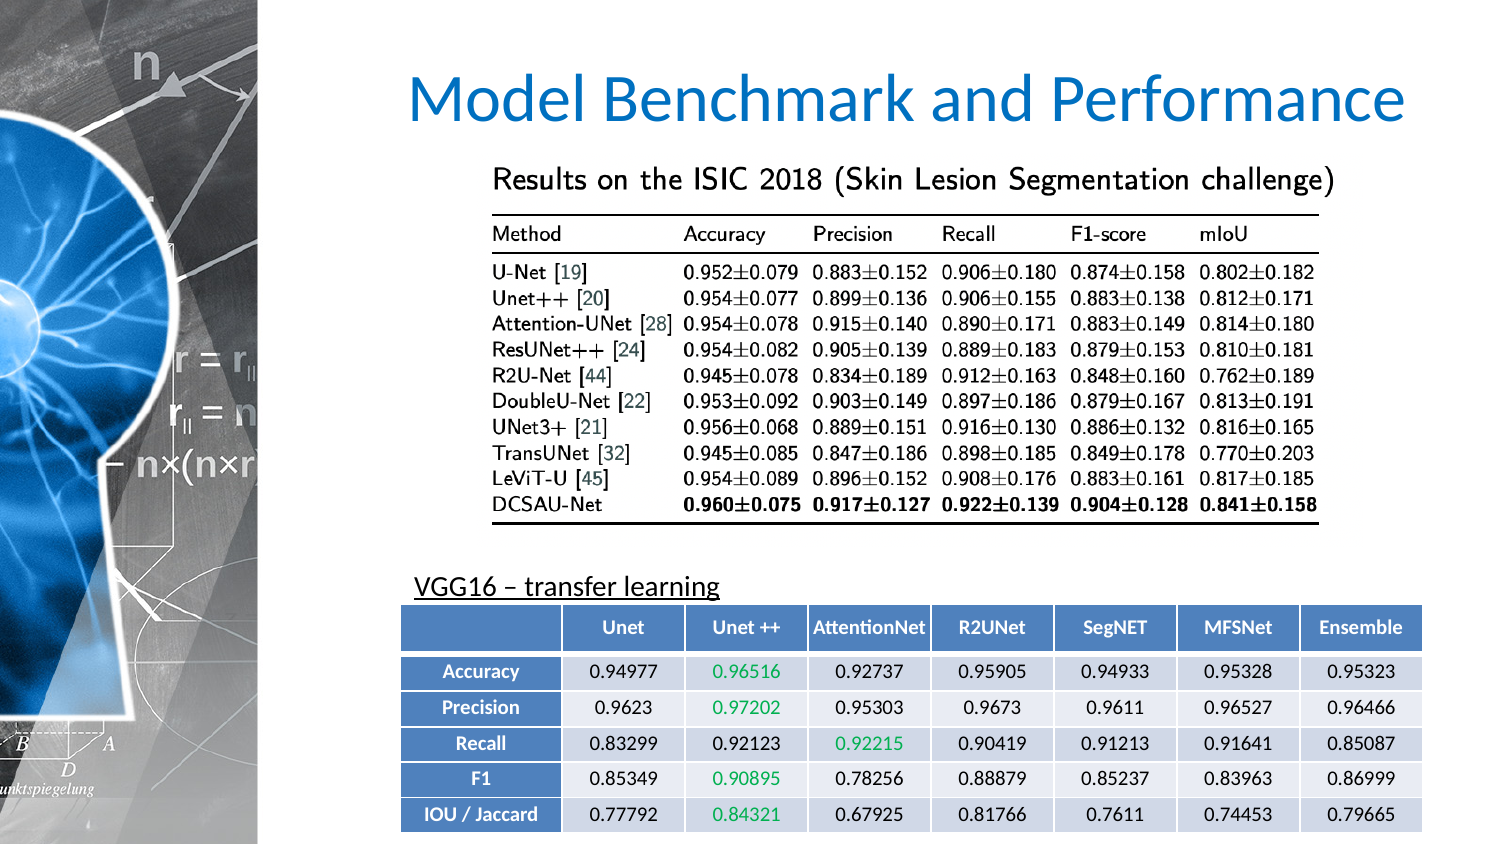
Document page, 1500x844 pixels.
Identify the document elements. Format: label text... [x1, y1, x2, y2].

title Model Benchmark and Performance [392, 34, 1424, 154]
table_cell 0.83963 [1178, 763, 1299, 797]
table_cell 0.67925 [809, 798, 930, 832]
table_cell 0.77792 [563, 798, 684, 832]
table_header Unet [563, 610, 684, 651]
table_cell 0.78256 [809, 763, 930, 797]
table_cell 0.94977 [563, 657, 684, 690]
text_box VGG16 – transfer learning [399, 559, 736, 610]
table_cell F1 [401, 763, 561, 797]
table_header MFSNet [1178, 605, 1299, 651]
table_cell 0.9673 [932, 692, 1053, 726]
table_cell 0.7611 [1055, 798, 1176, 832]
table_cell 0.79665 [1301, 798, 1422, 832]
table_cell 0.85349 [563, 763, 684, 797]
table_cell 0.86999 [1301, 763, 1422, 797]
table_cell 0.92123 [686, 728, 807, 761]
table_header [401, 610, 561, 651]
table_cell 0.95303 [809, 692, 930, 726]
table_header SegNET [1055, 605, 1176, 651]
table_cell 0.96516 [686, 657, 807, 690]
table_cell 0.74453 [1178, 798, 1299, 832]
table_cell 0.84321 [686, 798, 807, 832]
table_cell 0.91213 [1055, 728, 1176, 761]
table_header AttentionNet [809, 605, 930, 651]
table_cell 0.96527 [1178, 692, 1299, 726]
table_cell 0.92215 [809, 728, 930, 761]
table_cell Precision [401, 692, 561, 726]
table_cell 0.96466 [1301, 692, 1422, 726]
table_cell Recall [401, 728, 561, 761]
table_cell 0.97202 [686, 692, 807, 726]
table_header Ensemble [1301, 605, 1422, 651]
table_cell 0.83299 [563, 728, 684, 761]
table_cell 0.88879 [932, 763, 1053, 797]
table_cell 0.95905 [932, 657, 1053, 690]
table_cell 0.90419 [932, 728, 1053, 761]
table_cell 0.85087 [1301, 728, 1422, 761]
table_cell 0.85237 [1055, 763, 1176, 797]
table_cell IOU / Jaccard [401, 798, 561, 832]
table_cell 0.92737 [809, 657, 930, 690]
table_cell 0.95323 [1301, 657, 1422, 690]
table_cell Accuracy [401, 657, 561, 690]
table_header Unet ++ [686, 605, 807, 651]
table_cell 0.9623 [563, 692, 684, 726]
table_cell 0.94933 [1055, 657, 1176, 690]
table_cell 0.91641 [1178, 728, 1299, 761]
table_cell 0.9611 [1055, 692, 1176, 726]
table_cell 0.81766 [932, 798, 1053, 832]
picture [0, 0, 1500, 844]
table_header R2UNet [932, 605, 1053, 651]
table_cell 0.95328 [1178, 657, 1299, 690]
table_cell 0.90895 [686, 763, 807, 797]
